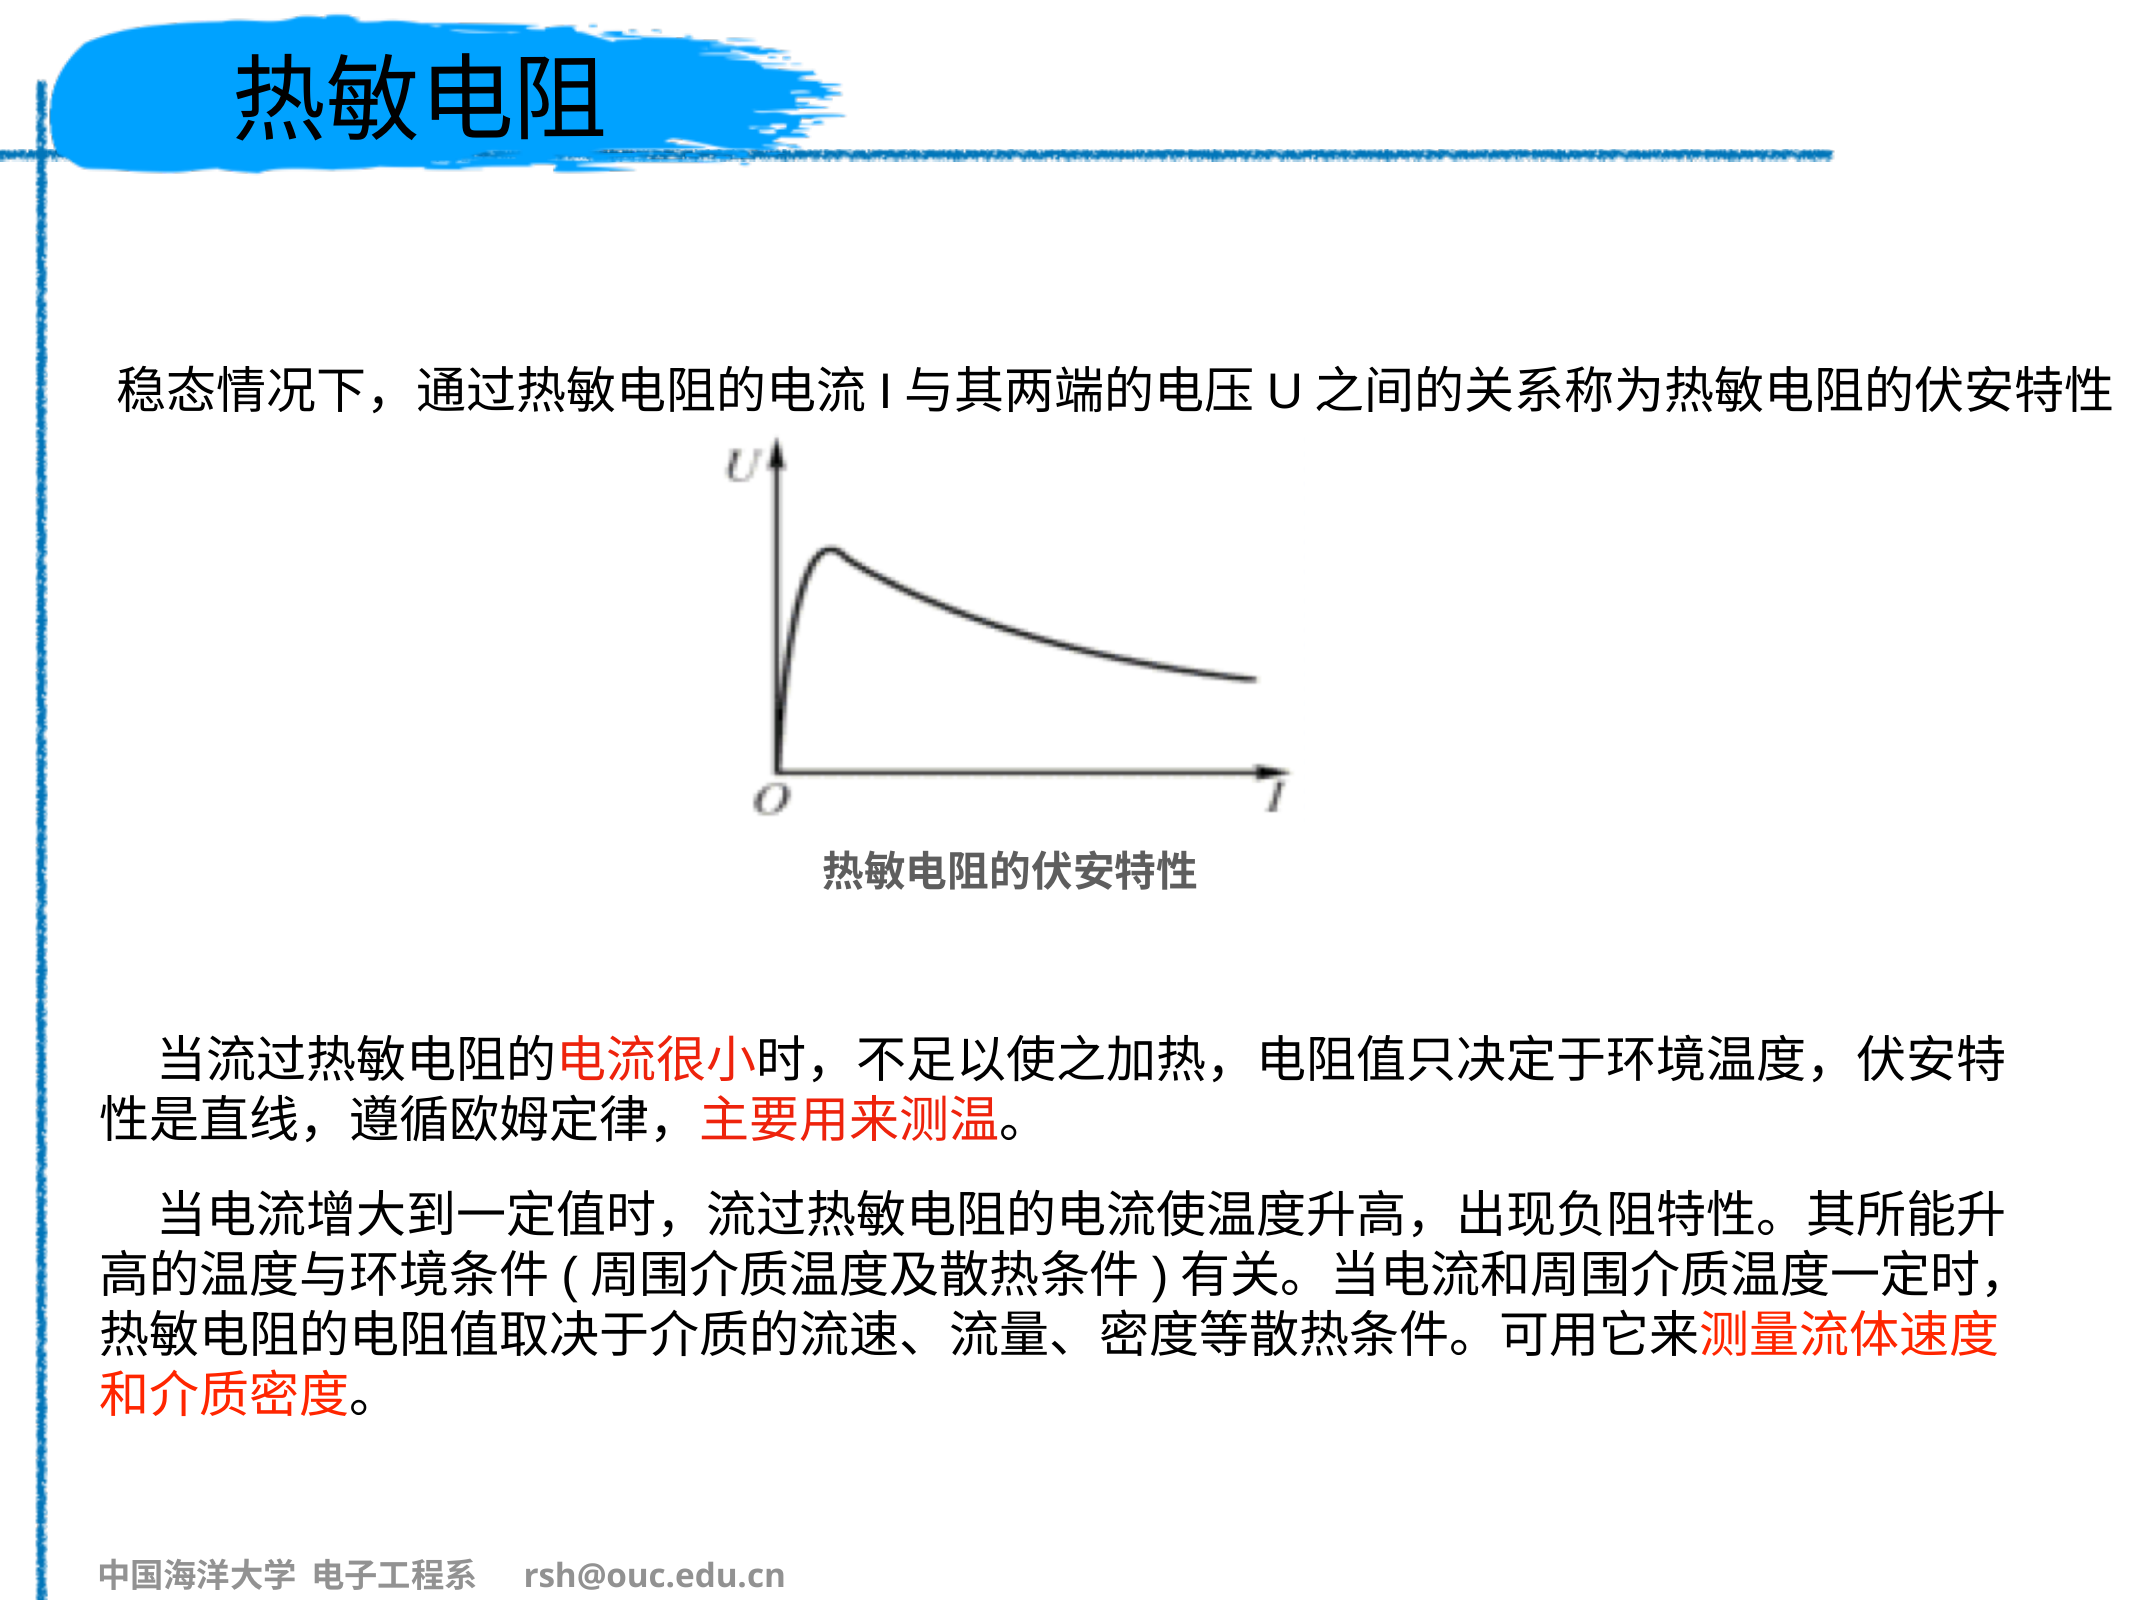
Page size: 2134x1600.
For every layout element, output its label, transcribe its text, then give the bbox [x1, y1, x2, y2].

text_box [715, 431, 1305, 908]
picture [0, 11, 54, 1600]
title 热敏电阻 [53, 1, 786, 189]
picture [785, 11, 1841, 178]
text_box 稳态情况下，通过热敏电阻的电流I与其两端的电压U之间的关系称为热敏电阻的伏安特性 [108, 350, 2134, 428]
text_box 当流过热敏电阻的电流很小时，不足以使之加热，电阻值只决定于环境温度，伏安特性是直线，遵循欧姆定律，主要用来测温。 当电流增大到一定值时，流过热敏电阻的电流使温度升高，出现负阻特性。其所能升高的温度与环境条件(周围介质温度及散热条件)有关。当电流和周围介质温度一定时，热敏电阻的电阻值取决于介质的流速、流量、密度等散热条件。可用它来测量流体速度和介质密度。 [90, 1019, 2043, 1432]
